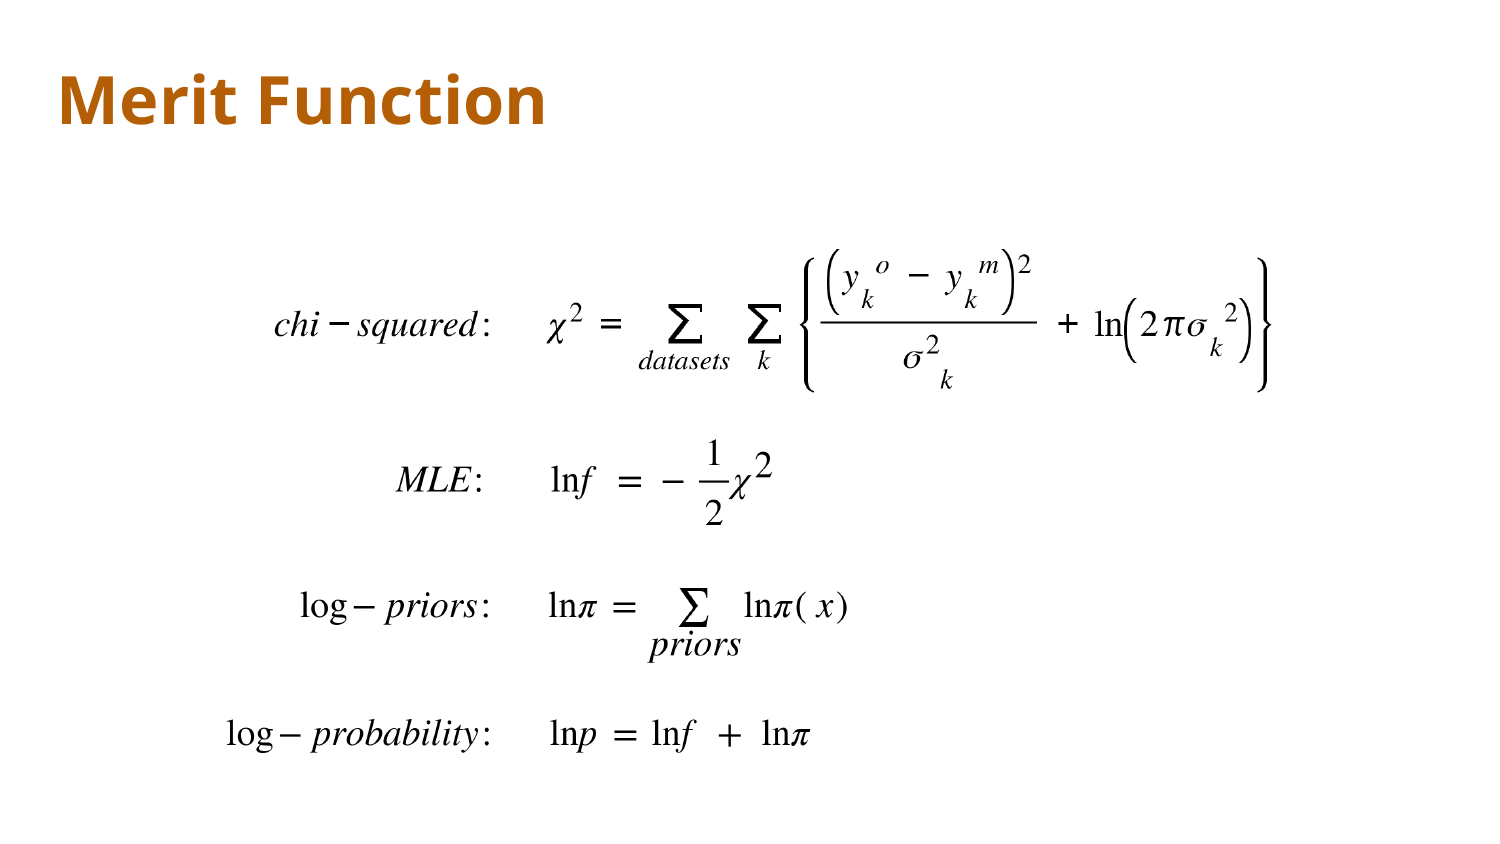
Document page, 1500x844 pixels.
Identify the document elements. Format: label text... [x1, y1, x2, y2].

title Merit Function [41, 50, 1440, 153]
picture [225, 587, 858, 663]
picture [225, 248, 1275, 526]
picture [225, 709, 812, 753]
